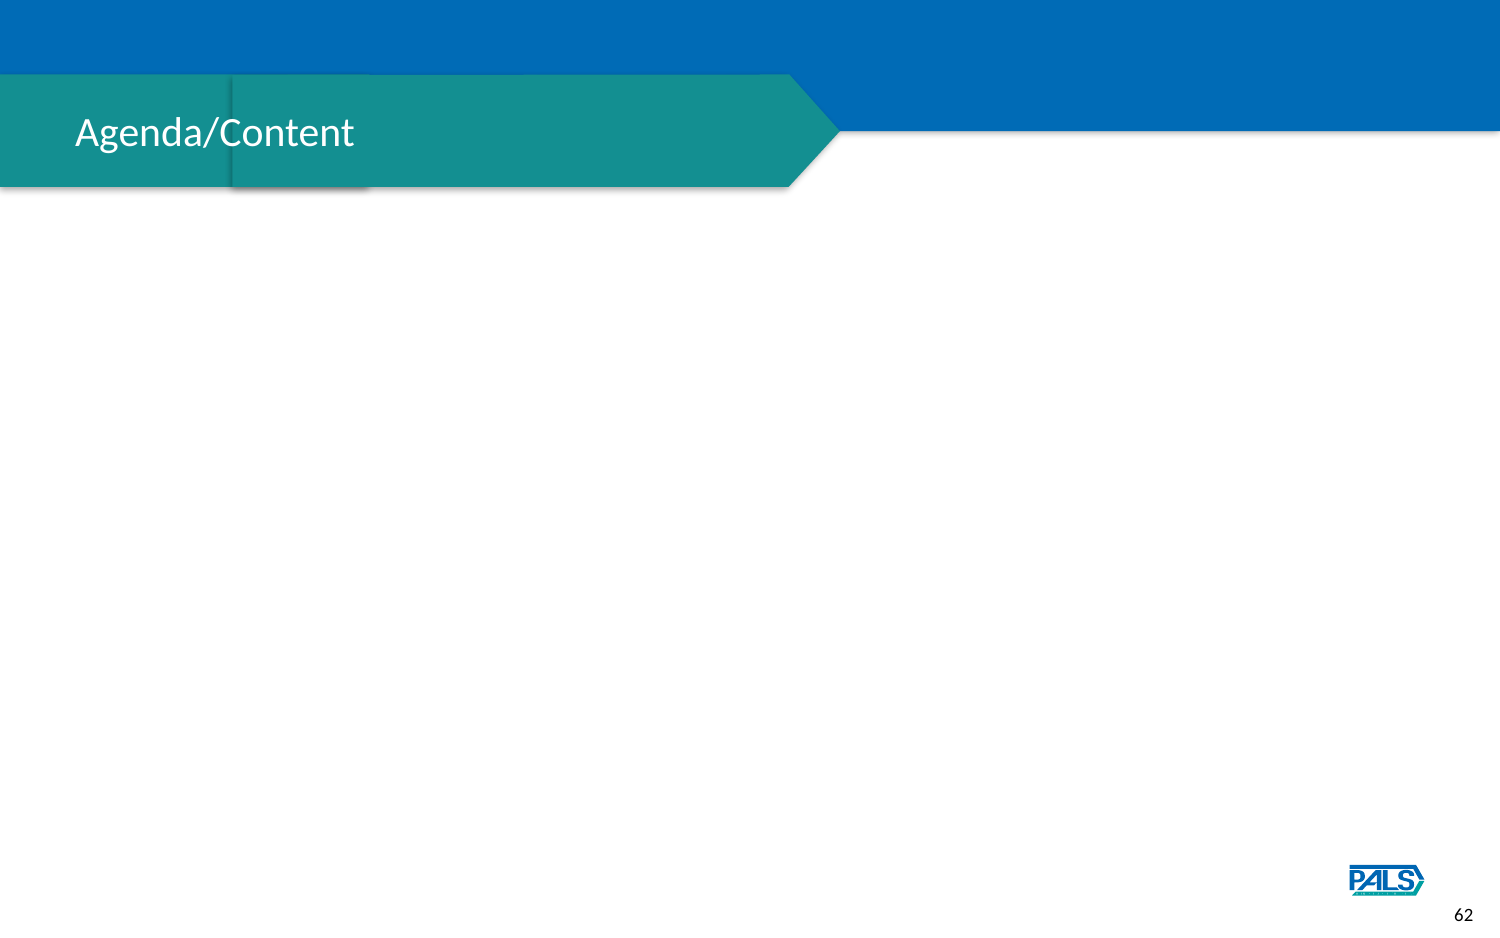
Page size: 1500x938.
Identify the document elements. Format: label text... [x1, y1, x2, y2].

title Agenda/Content [0, 73, 840, 186]
